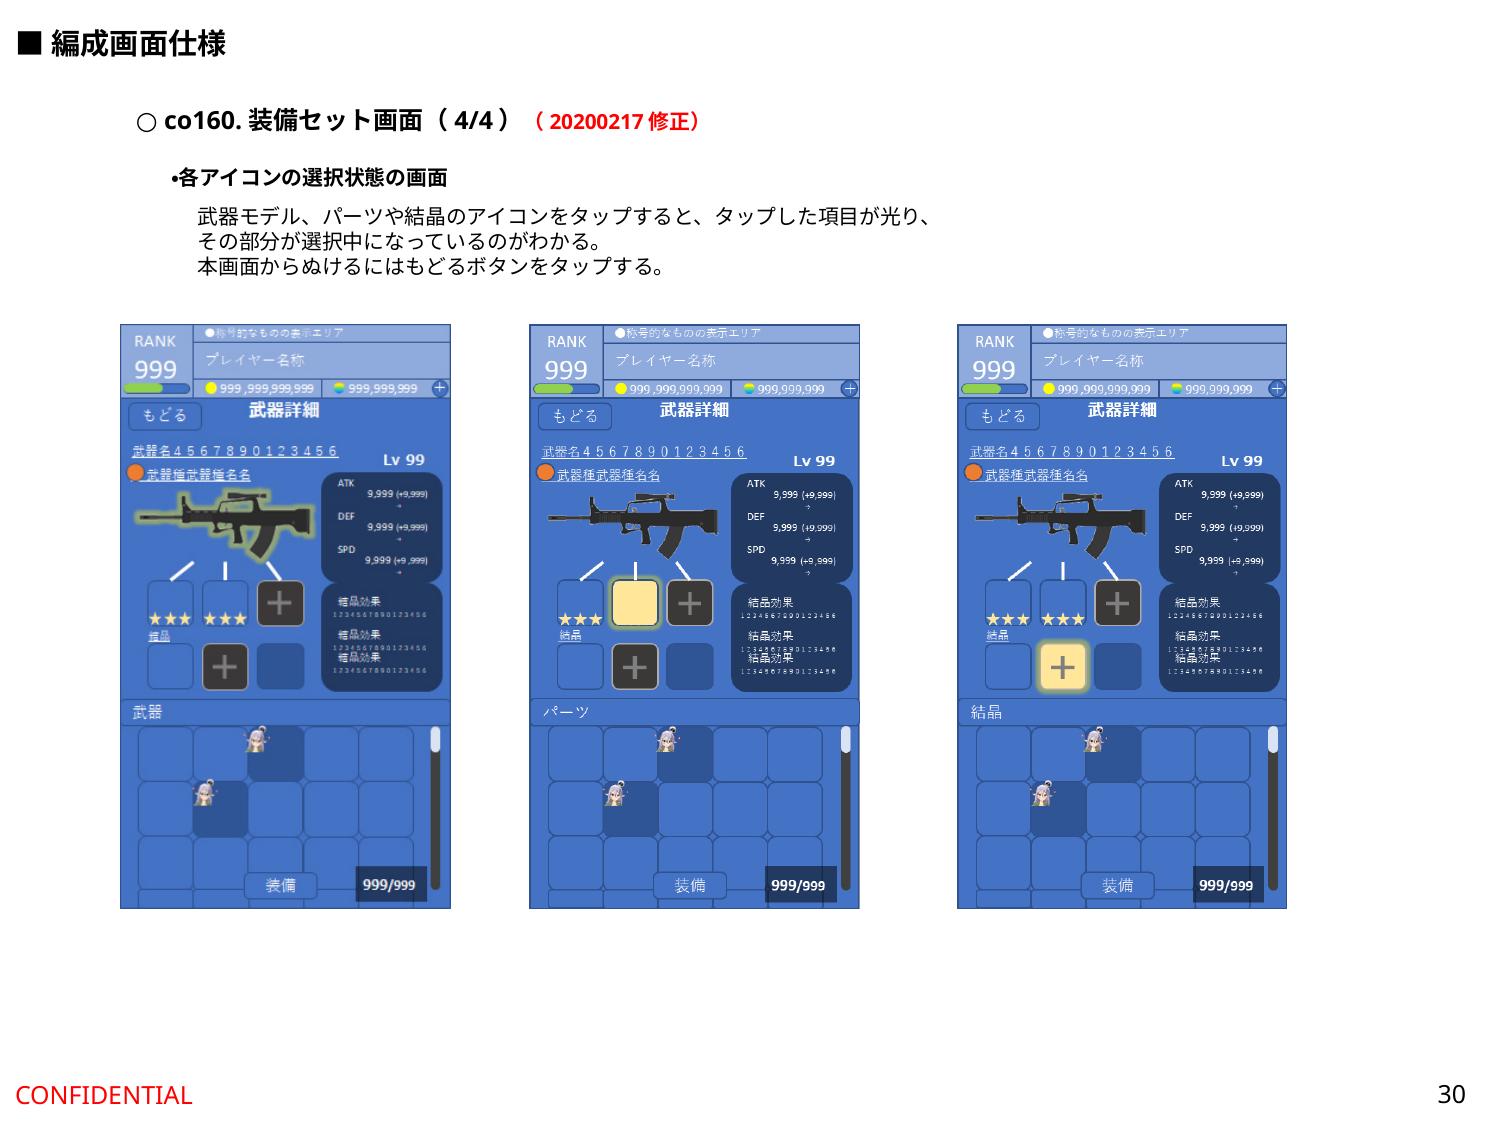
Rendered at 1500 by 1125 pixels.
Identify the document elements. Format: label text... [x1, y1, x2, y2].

text_box ■編成画面仕様 [0, 17, 242, 68]
slide_number 30 [1143, 1065, 1482, 1125]
text_box ・各アイコンの選択状態の画面 [156, 156, 463, 197]
picture [120, 324, 451, 909]
picture [529, 324, 860, 909]
text_box 武器モデル、パーツや結晶のアイコンをタップすると、タップした項目が光り、 その部分が選択中になっているのがわかる。 本画面からぬけるにはもどるボタンをタップする。 [182, 195, 957, 286]
footer CONFIDENTIAL [0, 1065, 507, 1125]
picture [957, 324, 1287, 909]
text_box ○ co160.装備セット画面（4/4）（20200217修正） [121, 97, 354, 144]
